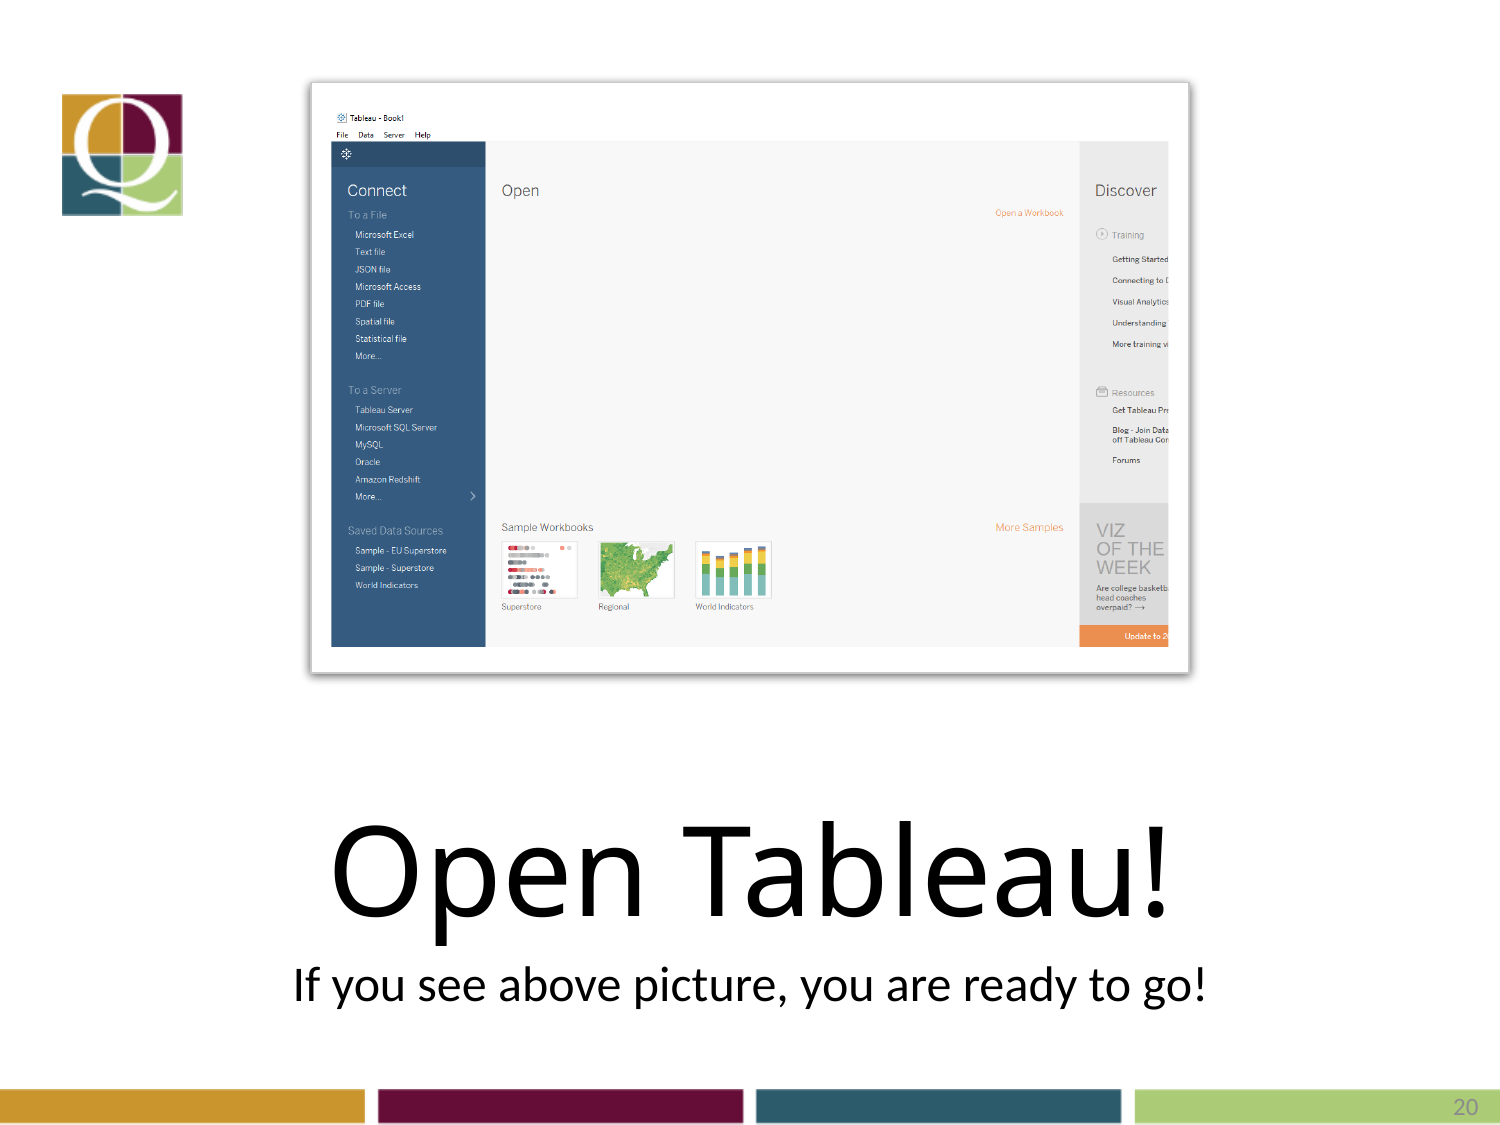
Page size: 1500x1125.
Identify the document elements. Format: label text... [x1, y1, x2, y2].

text_box [310, 82, 1190, 674]
picture [62, 94, 189, 216]
title Open Tableau! [80, 729, 1422, 950]
picture [0, 1089, 1156, 1125]
picture [331, 109, 1169, 647]
picture [1494, 1089, 1500, 1125]
slide_number 20 [1156, 1075, 1494, 1125]
list If you see above picture, you are ready to go! [80, 950, 1422, 1043]
